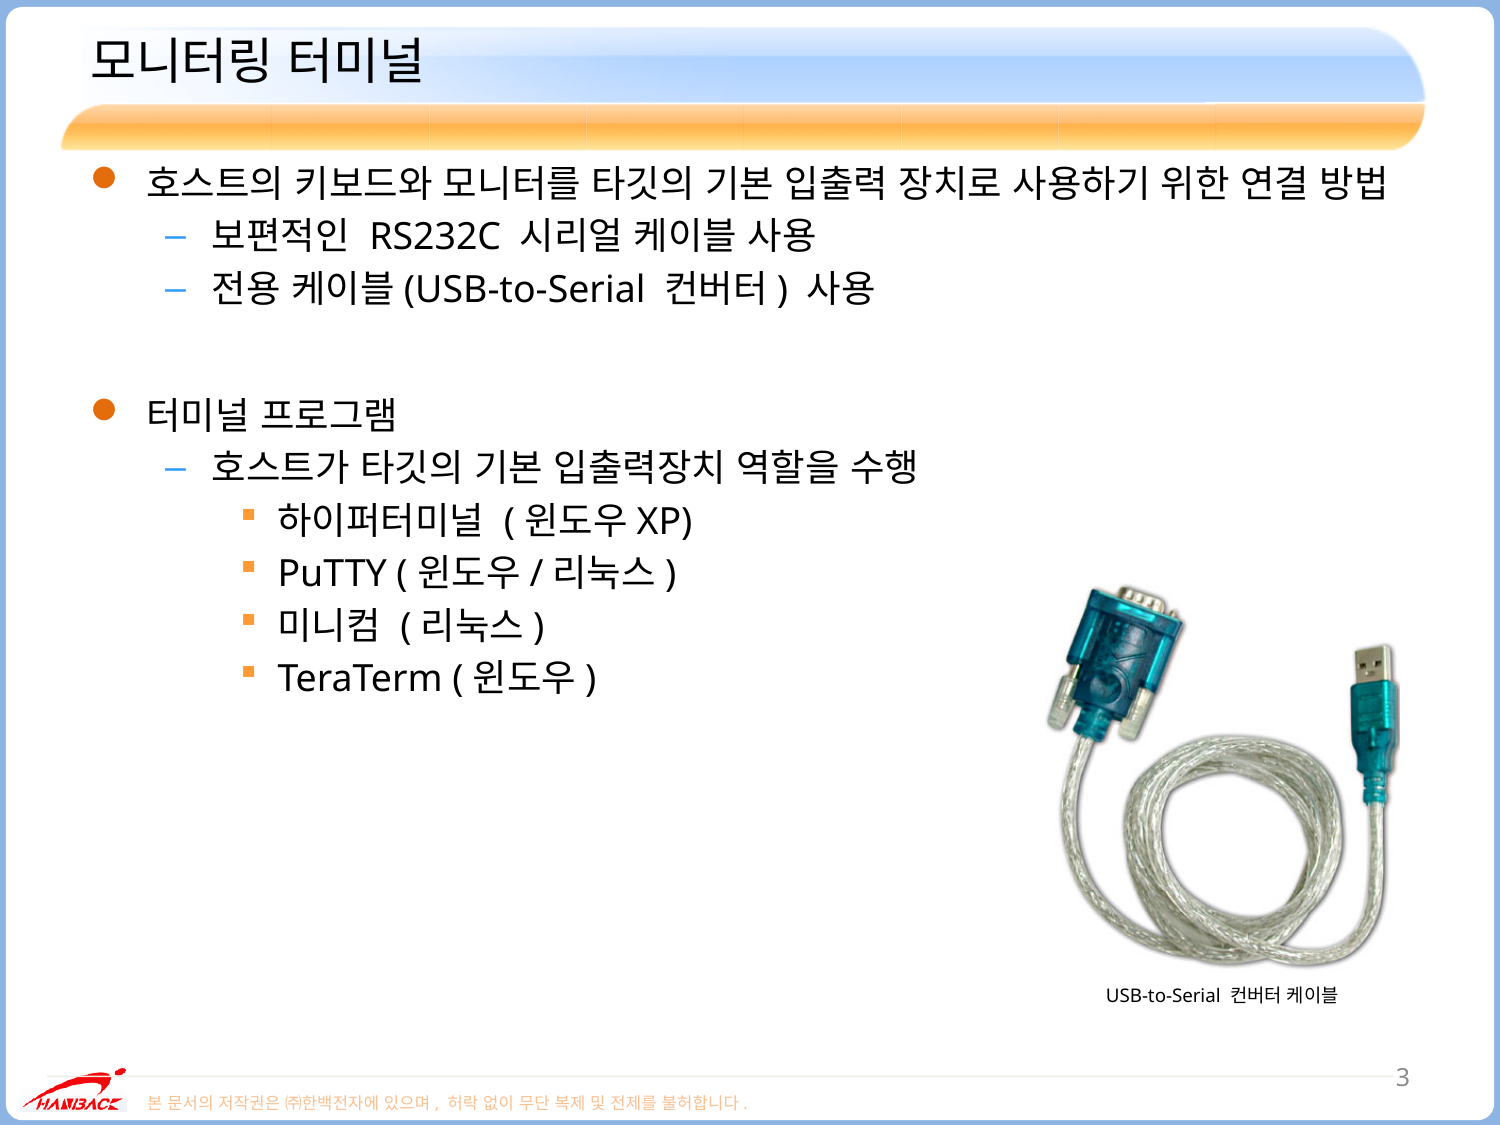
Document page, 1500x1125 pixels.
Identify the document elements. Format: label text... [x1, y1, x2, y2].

slide_number 3 [1074, 1055, 1425, 1103]
picture [1045, 574, 1400, 977]
picture [20, 1066, 127, 1112]
list 호스트의 키보드와 모니터를 타깃의 기본 입출력 장치로 사용하기 위한 연결 방법 보편적인 RS232C 시리얼 케이블 사용 전용 케이블(USB-to-Serial 컨버터) 사용 터미널 프로그램 호스트가 타깃의 기본 입출력장치 역할을 수행 하이퍼터미널 (윈도우XP) PuTTY (윈도우/리눅스) 미니컴 (리눅스) TeraTerm (윈도우) [75, 152, 1425, 1055]
text_box USB-to-Serial 컨버터 케이블 [1091, 983, 1354, 1014]
picture [58, 23, 1430, 151]
title 모니터링 터미널 [75, 11, 1425, 108]
